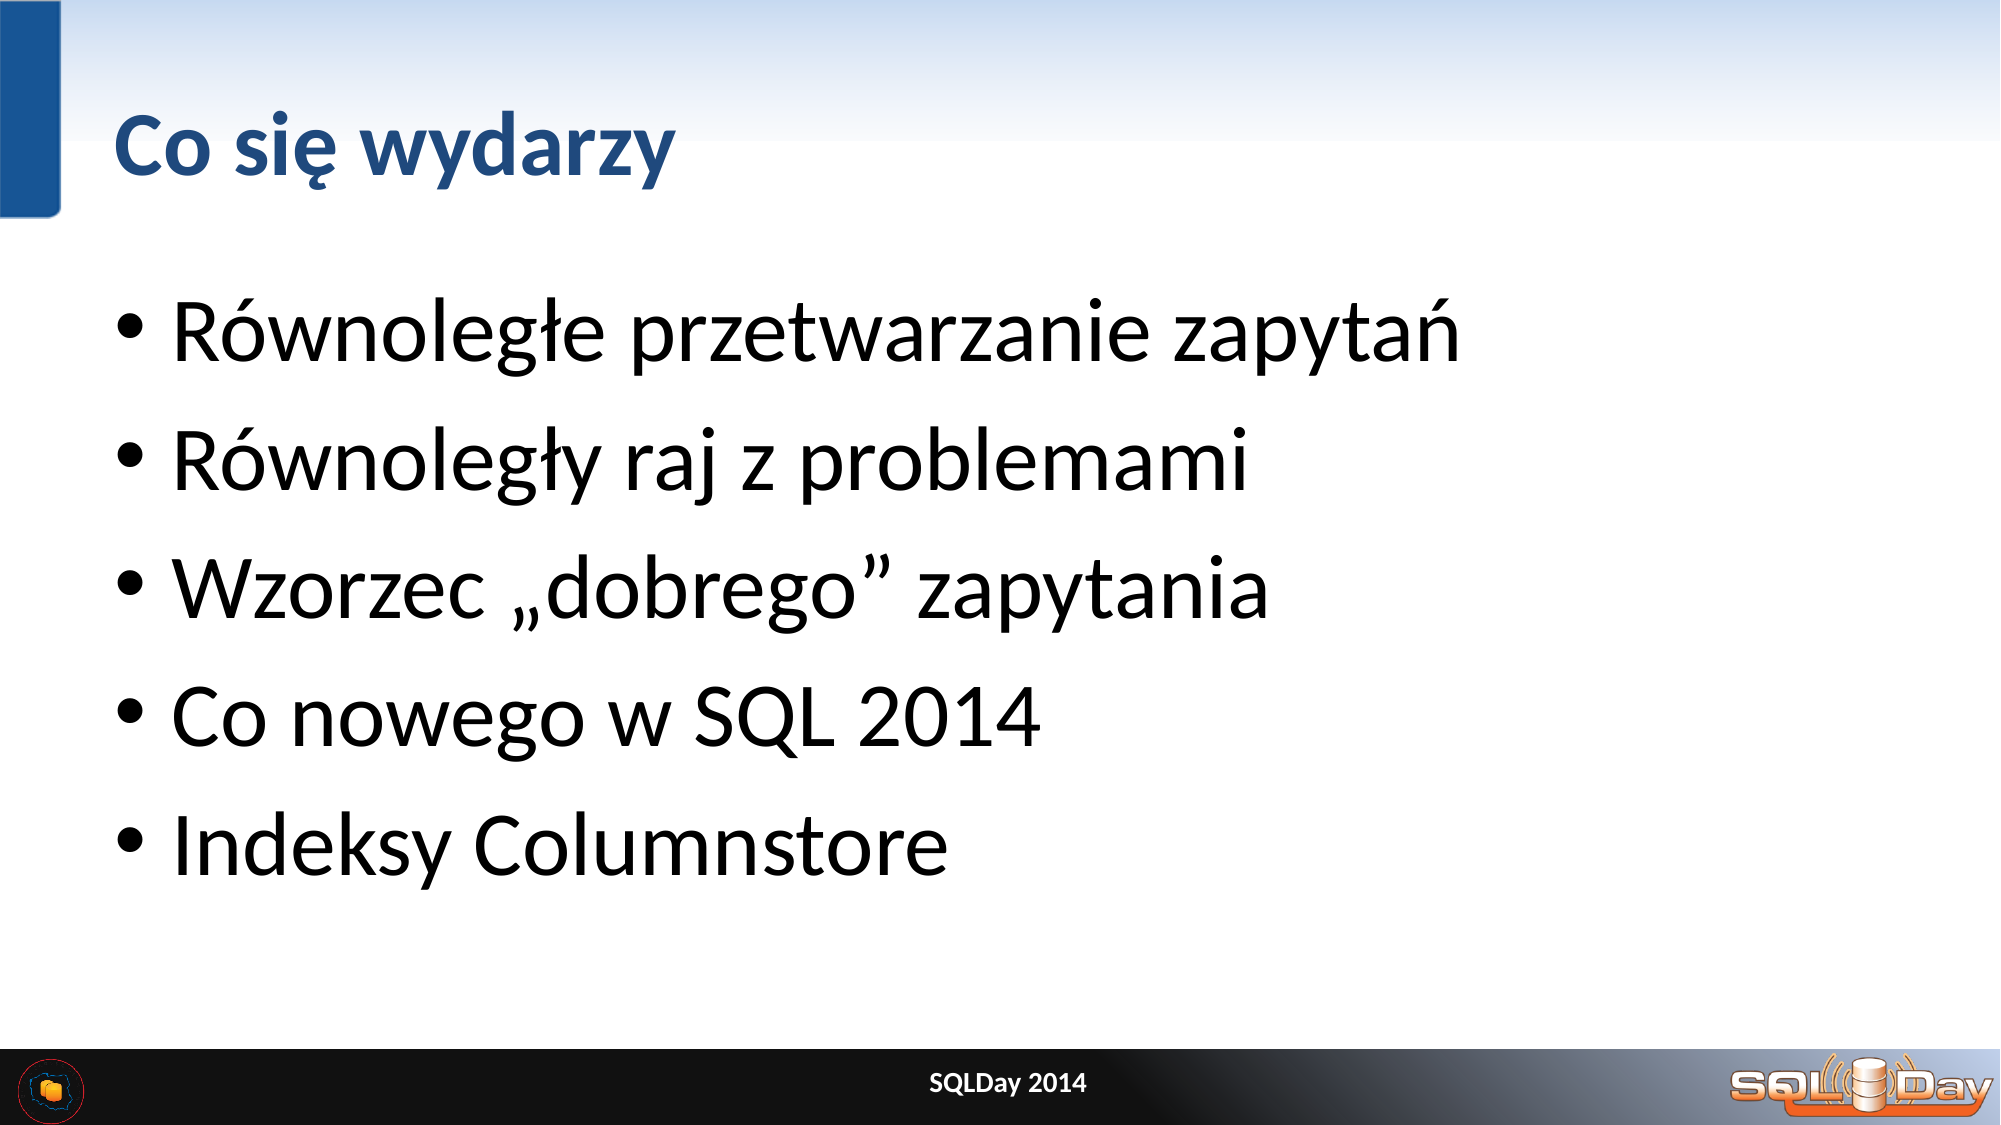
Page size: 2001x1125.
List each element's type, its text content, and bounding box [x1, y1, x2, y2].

footer SQLDay 2014 [566, 1050, 1450, 1113]
picture [1730, 1053, 1994, 1117]
list Równoległe przetwarzanie zapytań Równoległy raj z problemami Wzorzec „dobrego” zapytania Co nowego w SQL 2014 Indeksy Columnstore [99, 262, 1900, 1005]
picture [16, 1057, 85, 1125]
title Co się wydarzy [99, 45, 1900, 233]
picture [0, 0, 62, 219]
